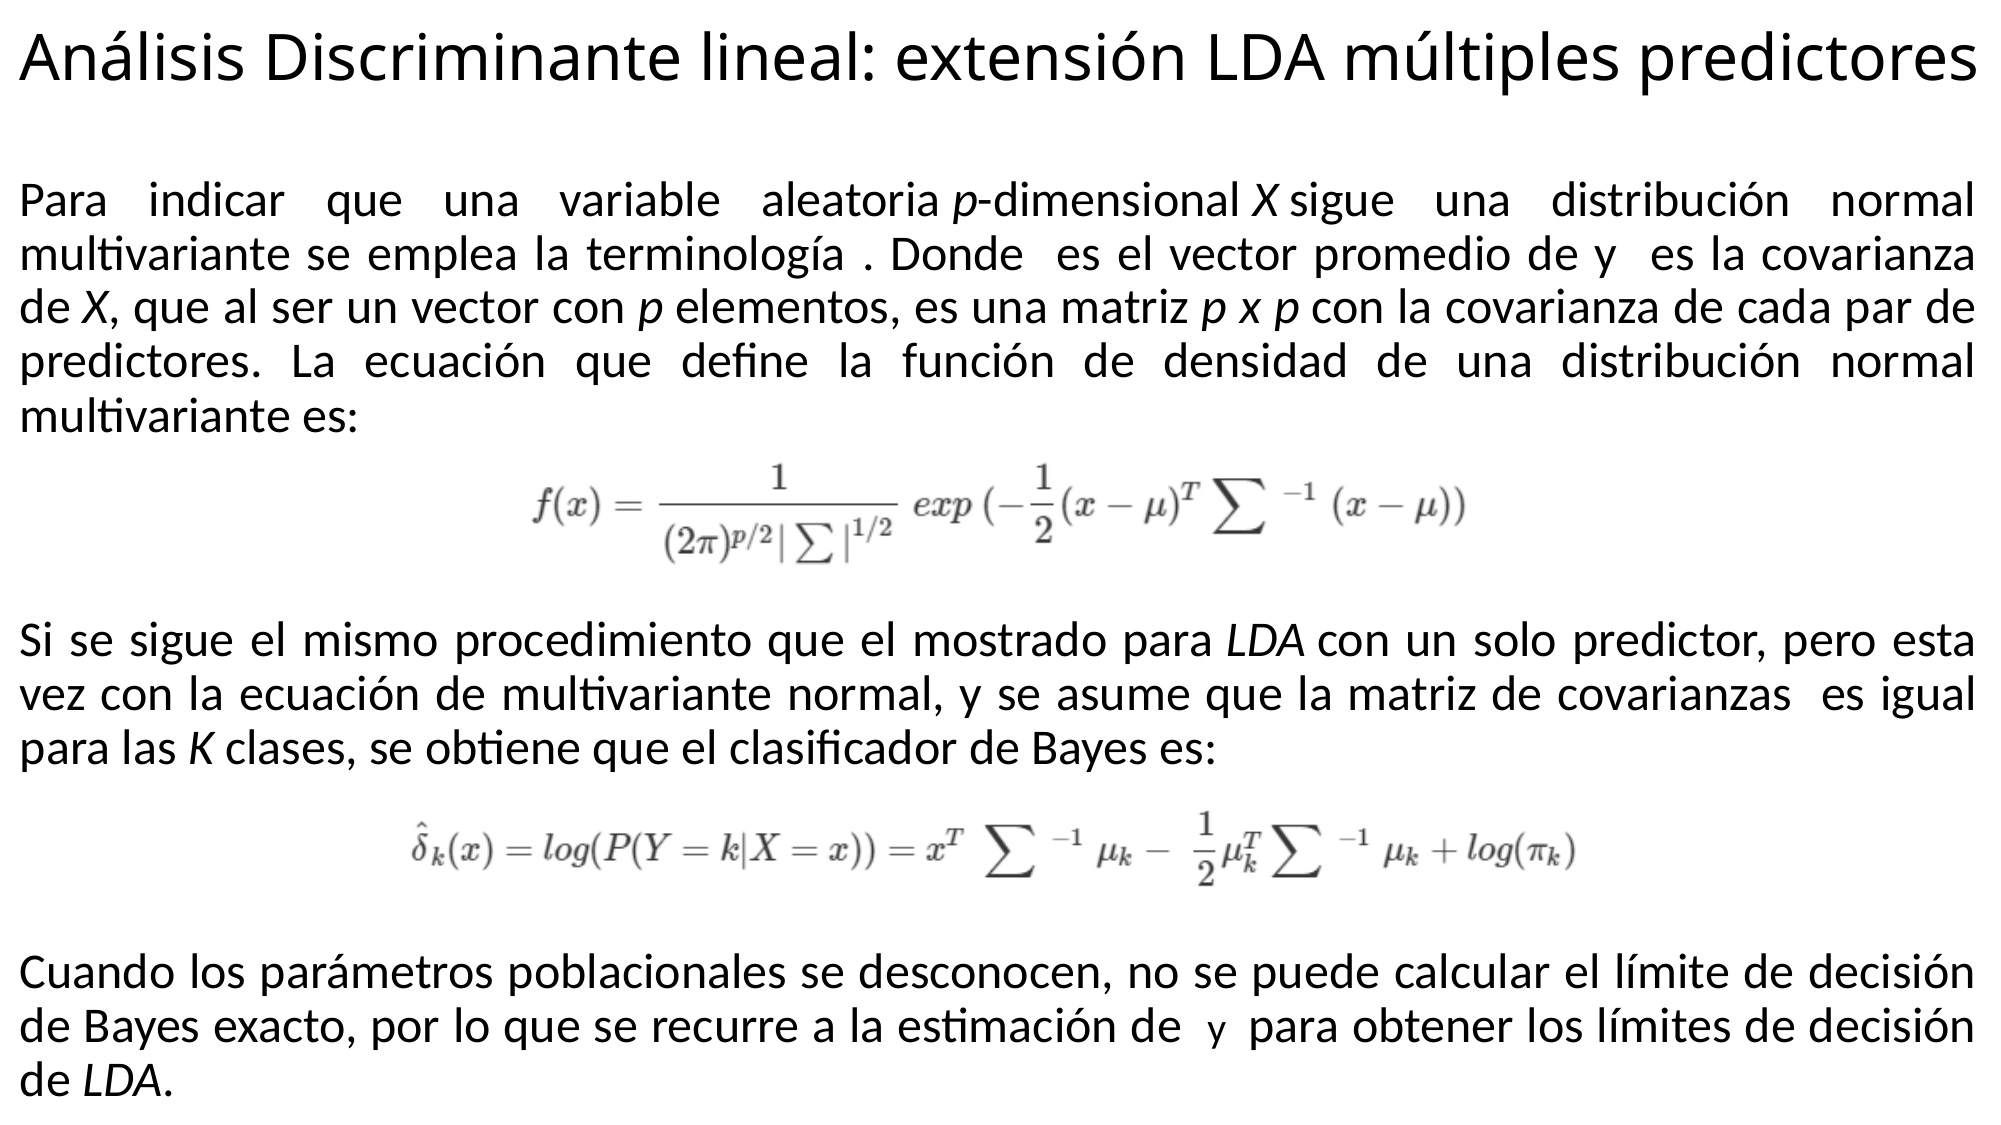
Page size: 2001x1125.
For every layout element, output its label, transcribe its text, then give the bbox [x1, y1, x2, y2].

text_box Análisis Discriminante lineal: extensión LDA múltiples predictores [0, 8, 2000, 111]
picture [405, 810, 1591, 893]
picture [524, 443, 1475, 579]
